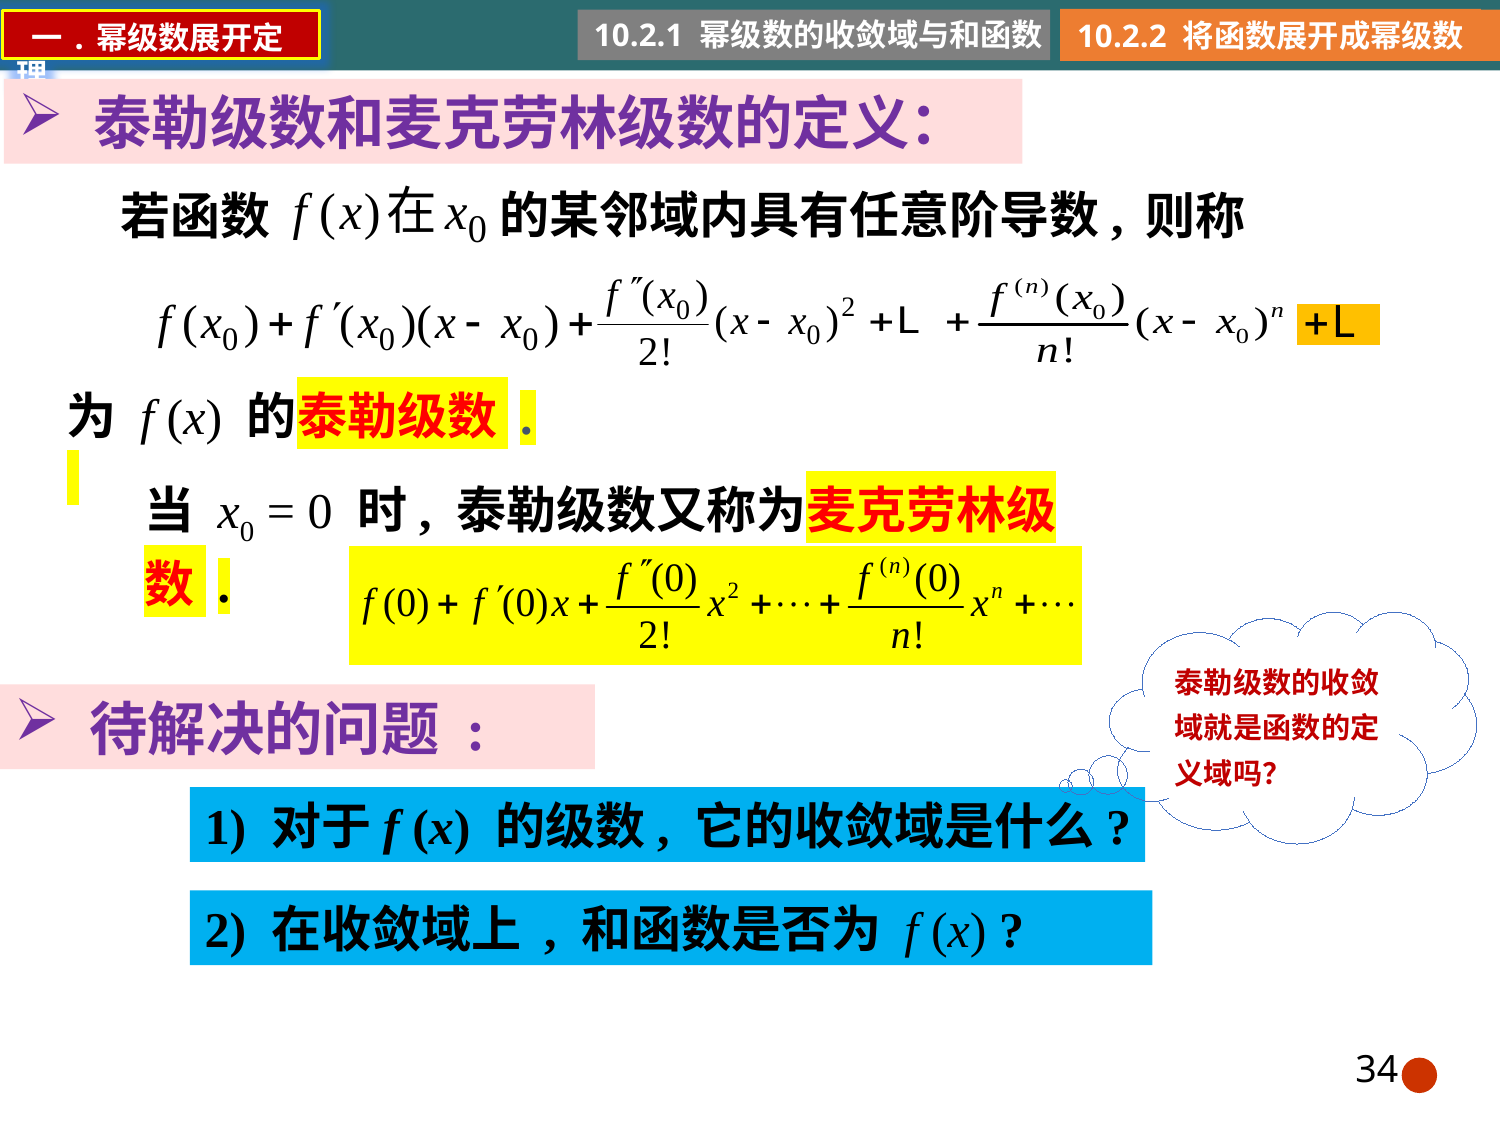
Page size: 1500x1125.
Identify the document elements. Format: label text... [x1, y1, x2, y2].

text_box [328, 0, 1500, 71]
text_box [594, 273, 858, 378]
text_box [1059, 8, 1500, 62]
text_box [576, 55, 1051, 61]
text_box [861, 268, 1294, 381]
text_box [292, 298, 594, 355]
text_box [348, 545, 1083, 665]
slide_number 34 [1340, 1037, 1481, 1113]
text_box [1401, 1057, 1438, 1094]
text_box 泰勒级数的收敛域就是函数的定义域吗？ [1059, 612, 1477, 845]
text_box 泰勒级数和麦克劳林级数的定义： [2, 77, 1024, 165]
text_box 10.2.2 将函数展开成幂级数 [1060, 8, 1481, 57]
text_box 若函数 [105, 176, 362, 252]
text_box 则称 [1151, 176, 1294, 252]
text_box 当 x0 = 0 时, 泰勒级数又称为麦克劳林级数 . [129, 464, 1115, 621]
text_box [146, 298, 292, 355]
text_box 10.2.1 幂级数的收敛域与和函数 [576, 7, 1061, 55]
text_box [1297, 303, 1381, 346]
text_box 一.幂级数展开定理 [2, 10, 320, 59]
text_box 1) 对于f (x) 的级数, 它的收敛域是什么? [189, 787, 1146, 862]
text_box 为 f (x) 的泰勒级数 . [52, 377, 540, 512]
text_box 待解决的问题 : [0, 683, 596, 771]
text_box 的某邻域内具有任意阶导数, [484, 176, 1151, 252]
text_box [280, 180, 489, 246]
text_box 2) 在收敛域上 , 和函数是否为 f (x) ? [189, 890, 1153, 966]
